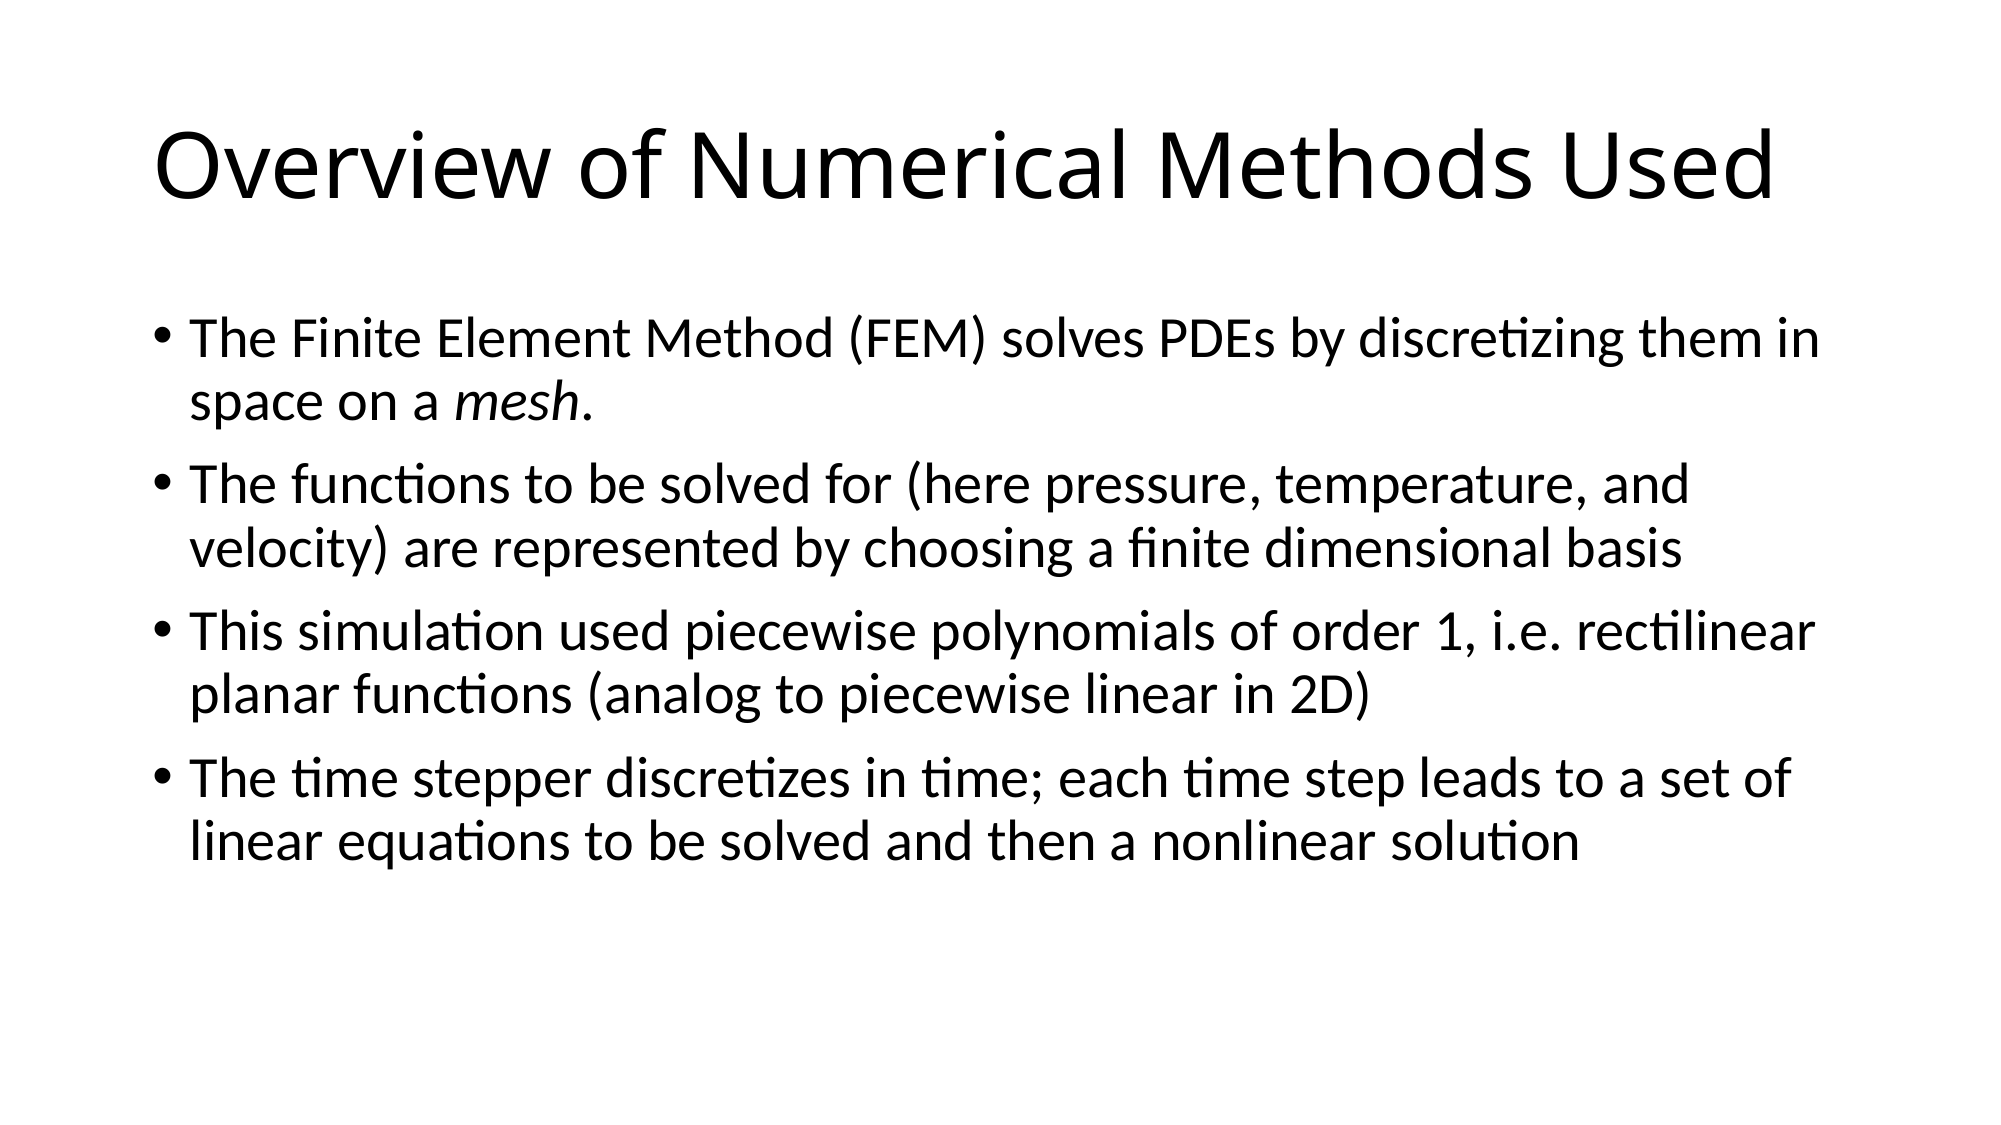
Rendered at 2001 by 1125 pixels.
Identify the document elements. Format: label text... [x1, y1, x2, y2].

title Overview of Numerical Methods Used [137, 59, 1863, 278]
list The Finite Element Method (FEM) solves PDEs by discretizing them in space on a mesh. The functions to be solved for (here pressure, temperature, and velocity) are represented by choosing a finite dimensional basis This simulation used piecewise polynomials of order 1, i.e. rectilinear planar functions (analog to piecewise linear in 2D) The time stepper discretizes in time; each time step leads to a set of linear equations to be solved and then a nonlinear solution [137, 299, 1863, 1014]
